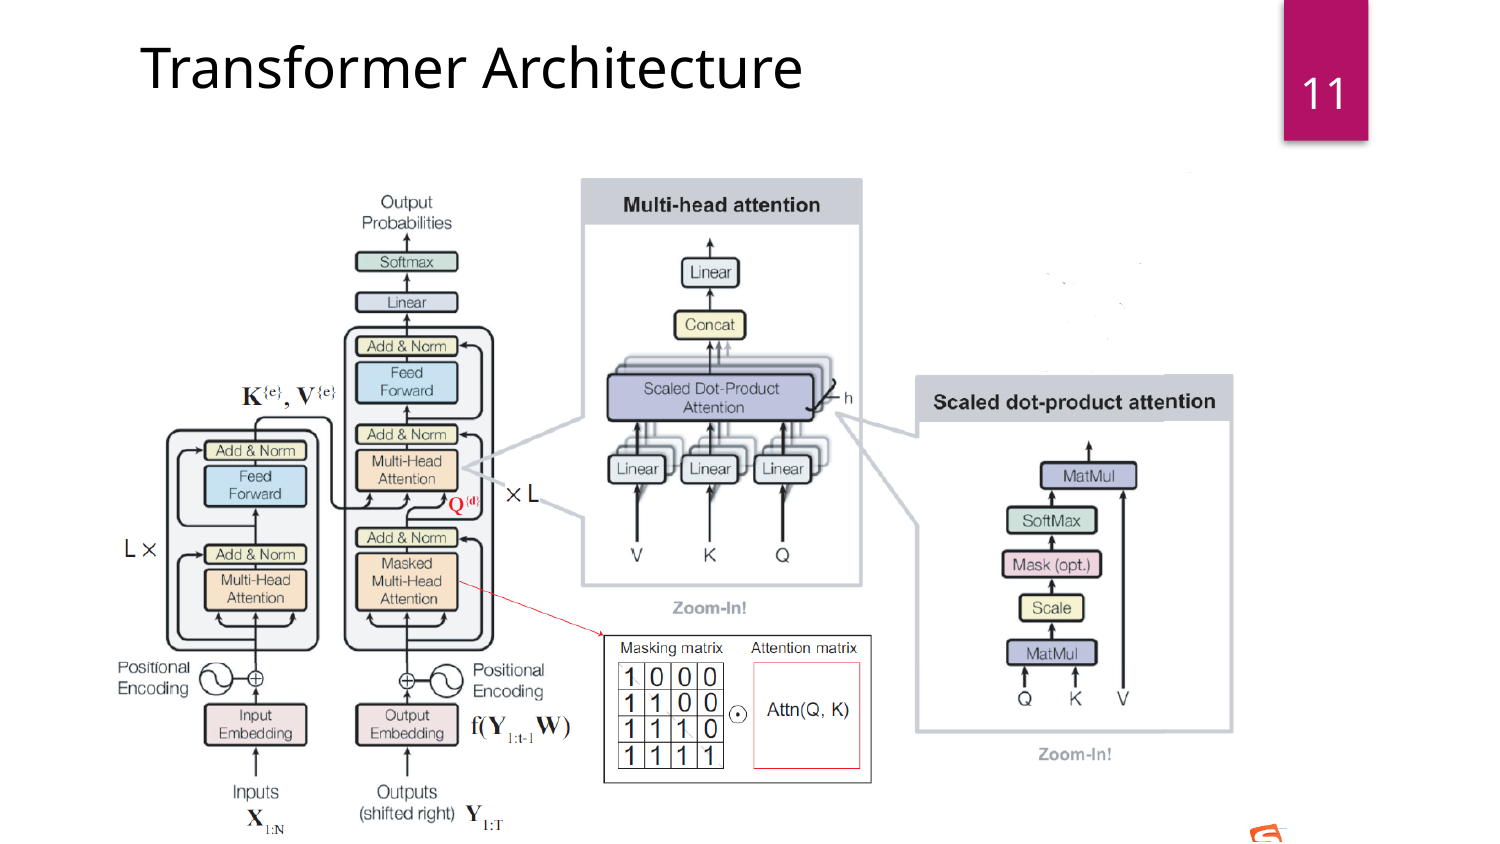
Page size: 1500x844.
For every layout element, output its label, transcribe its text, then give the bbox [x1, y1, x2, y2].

title Transformer Architecture [128, 22, 1207, 110]
picture [67, 161, 1298, 842]
slide_number ‹#› [1273, 36, 1377, 131]
